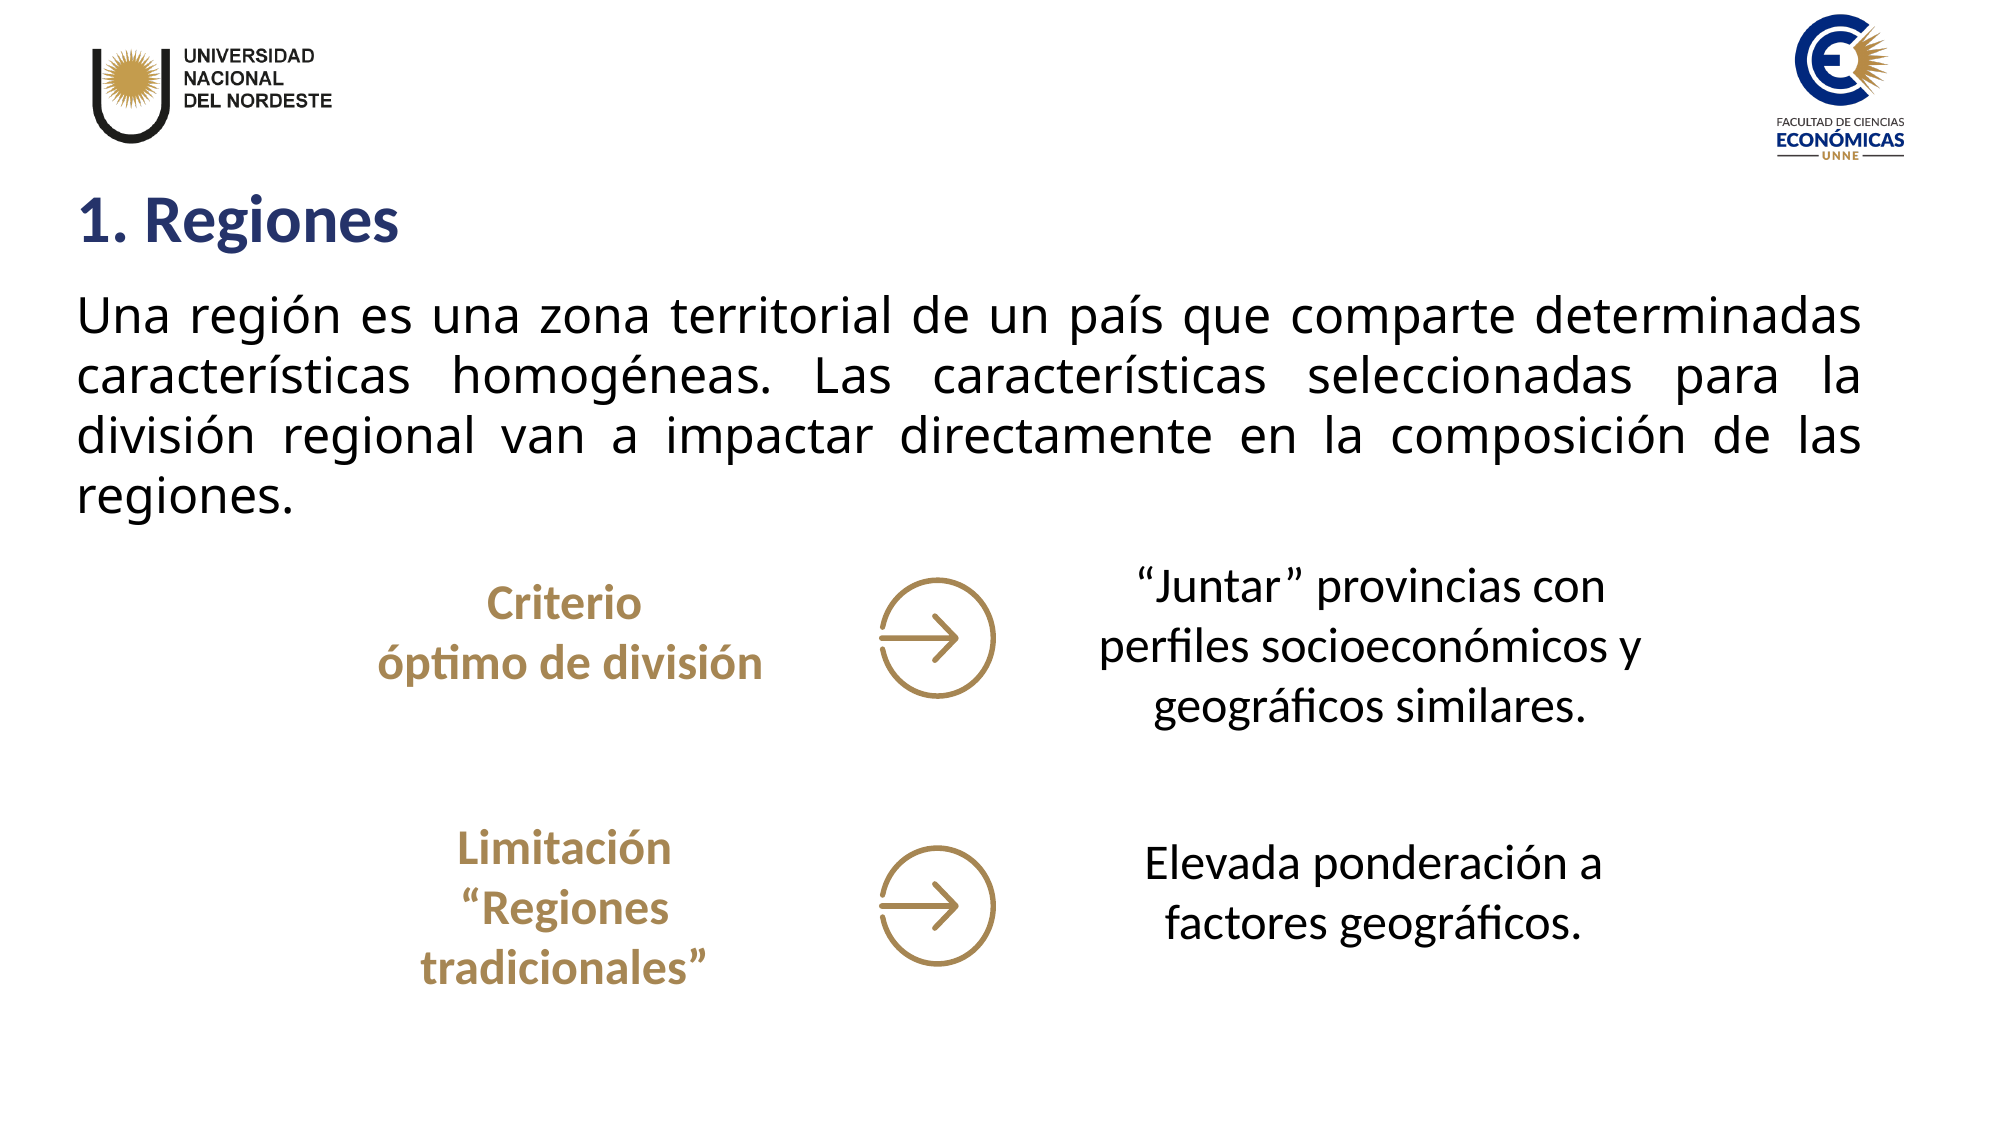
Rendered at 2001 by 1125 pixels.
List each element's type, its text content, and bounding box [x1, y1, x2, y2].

text_box [878, 881, 959, 931]
text_box [879, 577, 996, 699]
picture [79, 32, 436, 153]
text_box [1047, 265, 1879, 949]
text_box [878, 613, 959, 663]
text_box Criterio óptimo de división [324, 562, 806, 698]
text_box [879, 845, 996, 967]
text_box 1. Regiones [61, 176, 826, 266]
text_box Una región es una zona territorial de un país que comparte determinadas características homogéneas. Las características seleccionadas para la división regional van a impactar directamente en la composición de las regiones. [61, 275, 1878, 531]
text_box Limitación “Regiones tradicionales” [377, 807, 753, 1003]
text_box “Juntar” provincias con perfiles socioeconómicos y geográficos similares. [1044, 545, 1697, 786]
text_box Elevada ponderación a factores geográficos. [1047, 822, 1700, 1003]
picture [1745, 0, 1936, 183]
